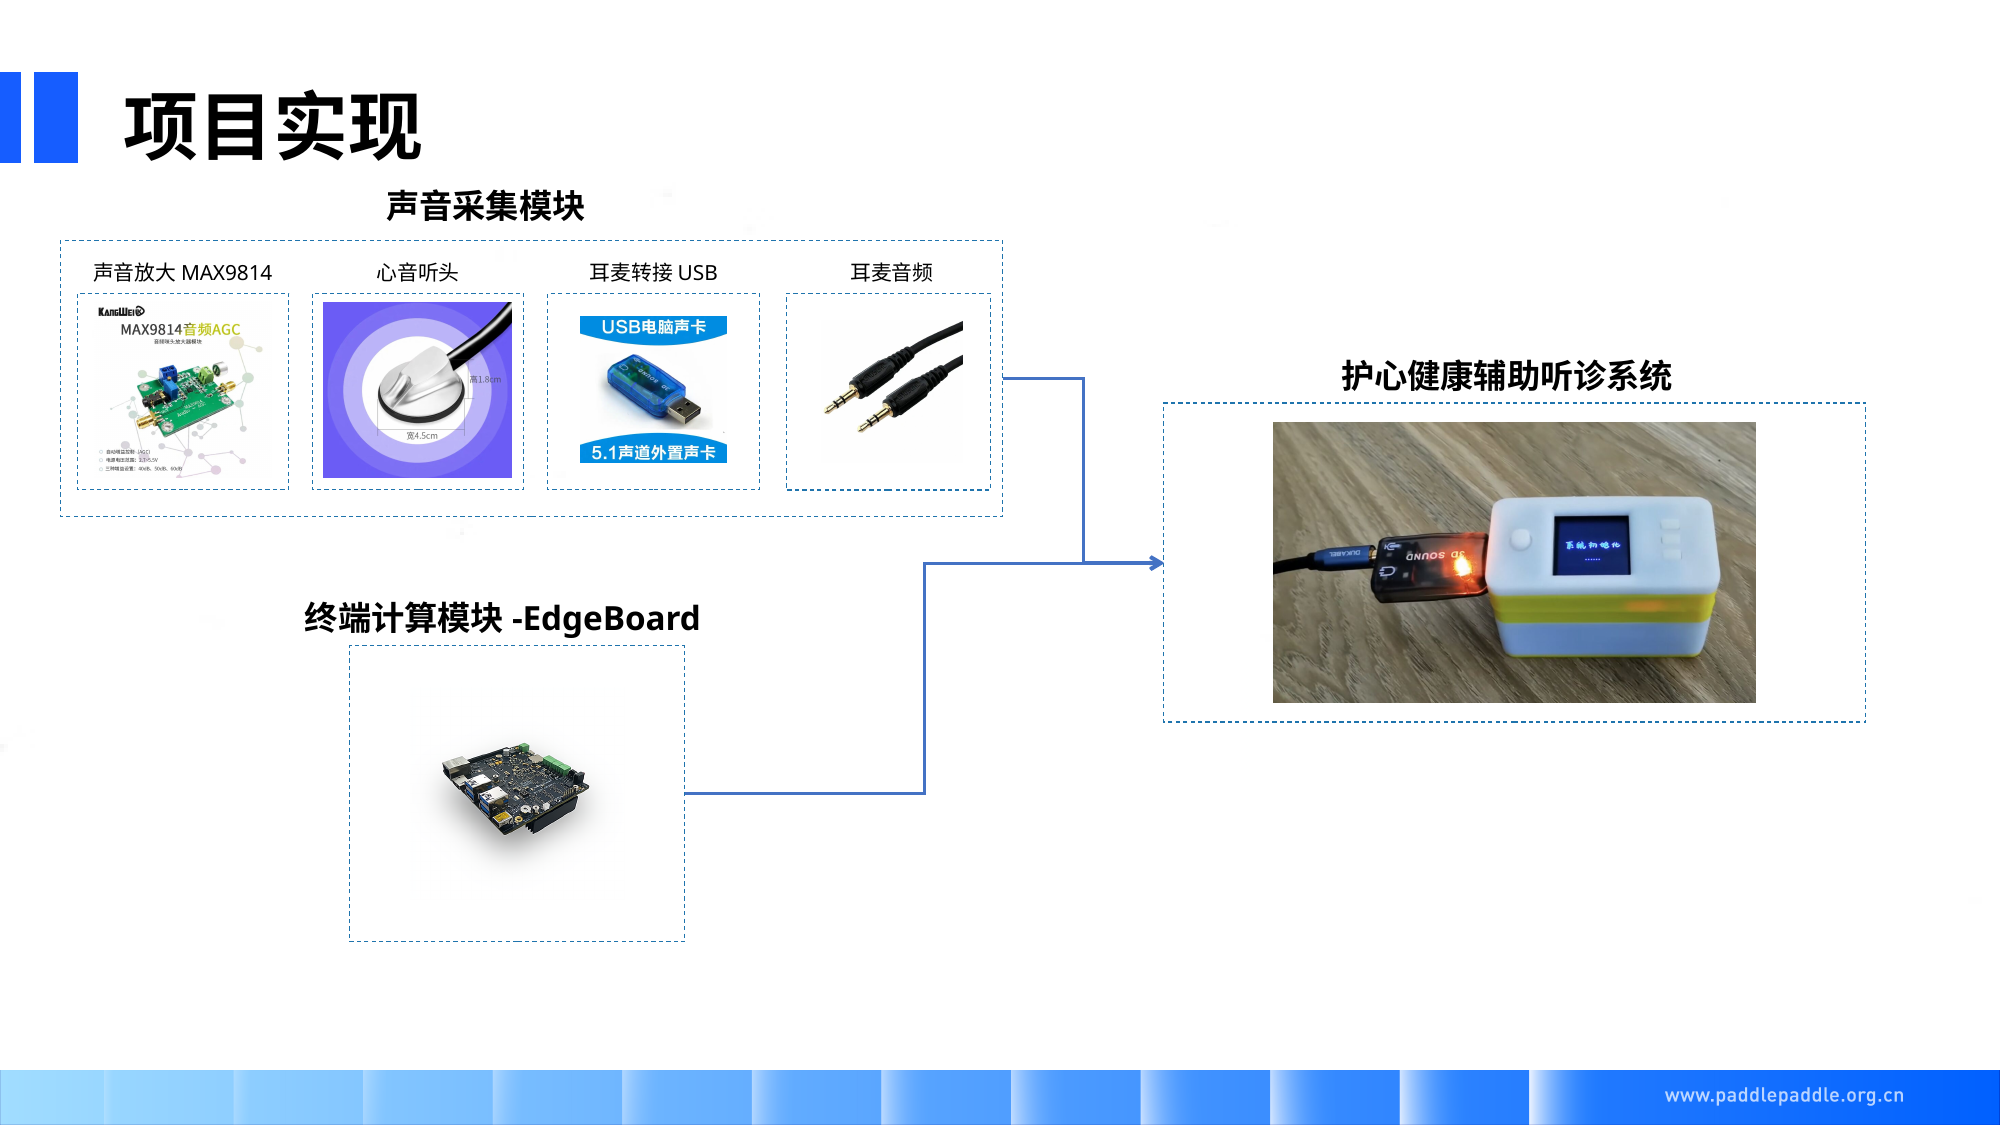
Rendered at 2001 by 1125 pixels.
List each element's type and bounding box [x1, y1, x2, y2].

text_box [1002, 378, 1164, 563]
picture [0, 0, 2000, 1125]
text_box [1, 72, 78, 163]
text_box [684, 563, 1164, 794]
